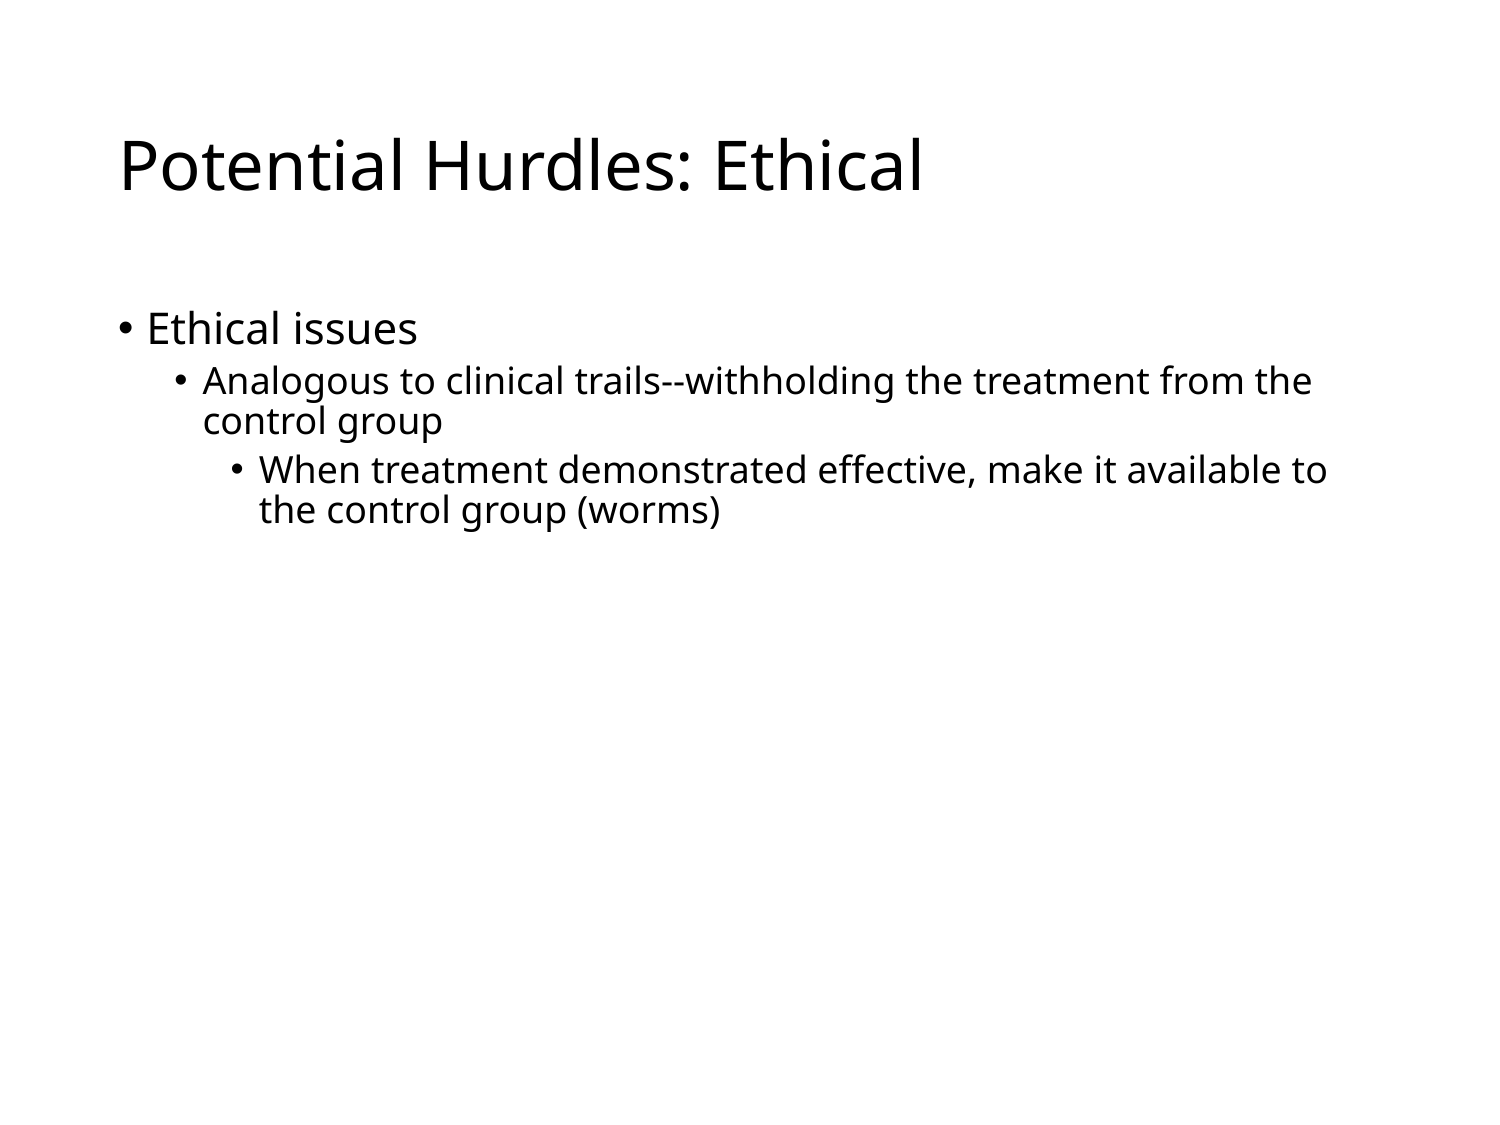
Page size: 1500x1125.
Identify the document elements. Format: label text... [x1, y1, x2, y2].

title Potential Hurdles: Ethical [103, 59, 1397, 278]
list Ethical issues Analogous to clinical trails--withholding the treatment from the control group When treatment demonstrated effective, make it available to the control group (worms) [103, 299, 1397, 1014]
